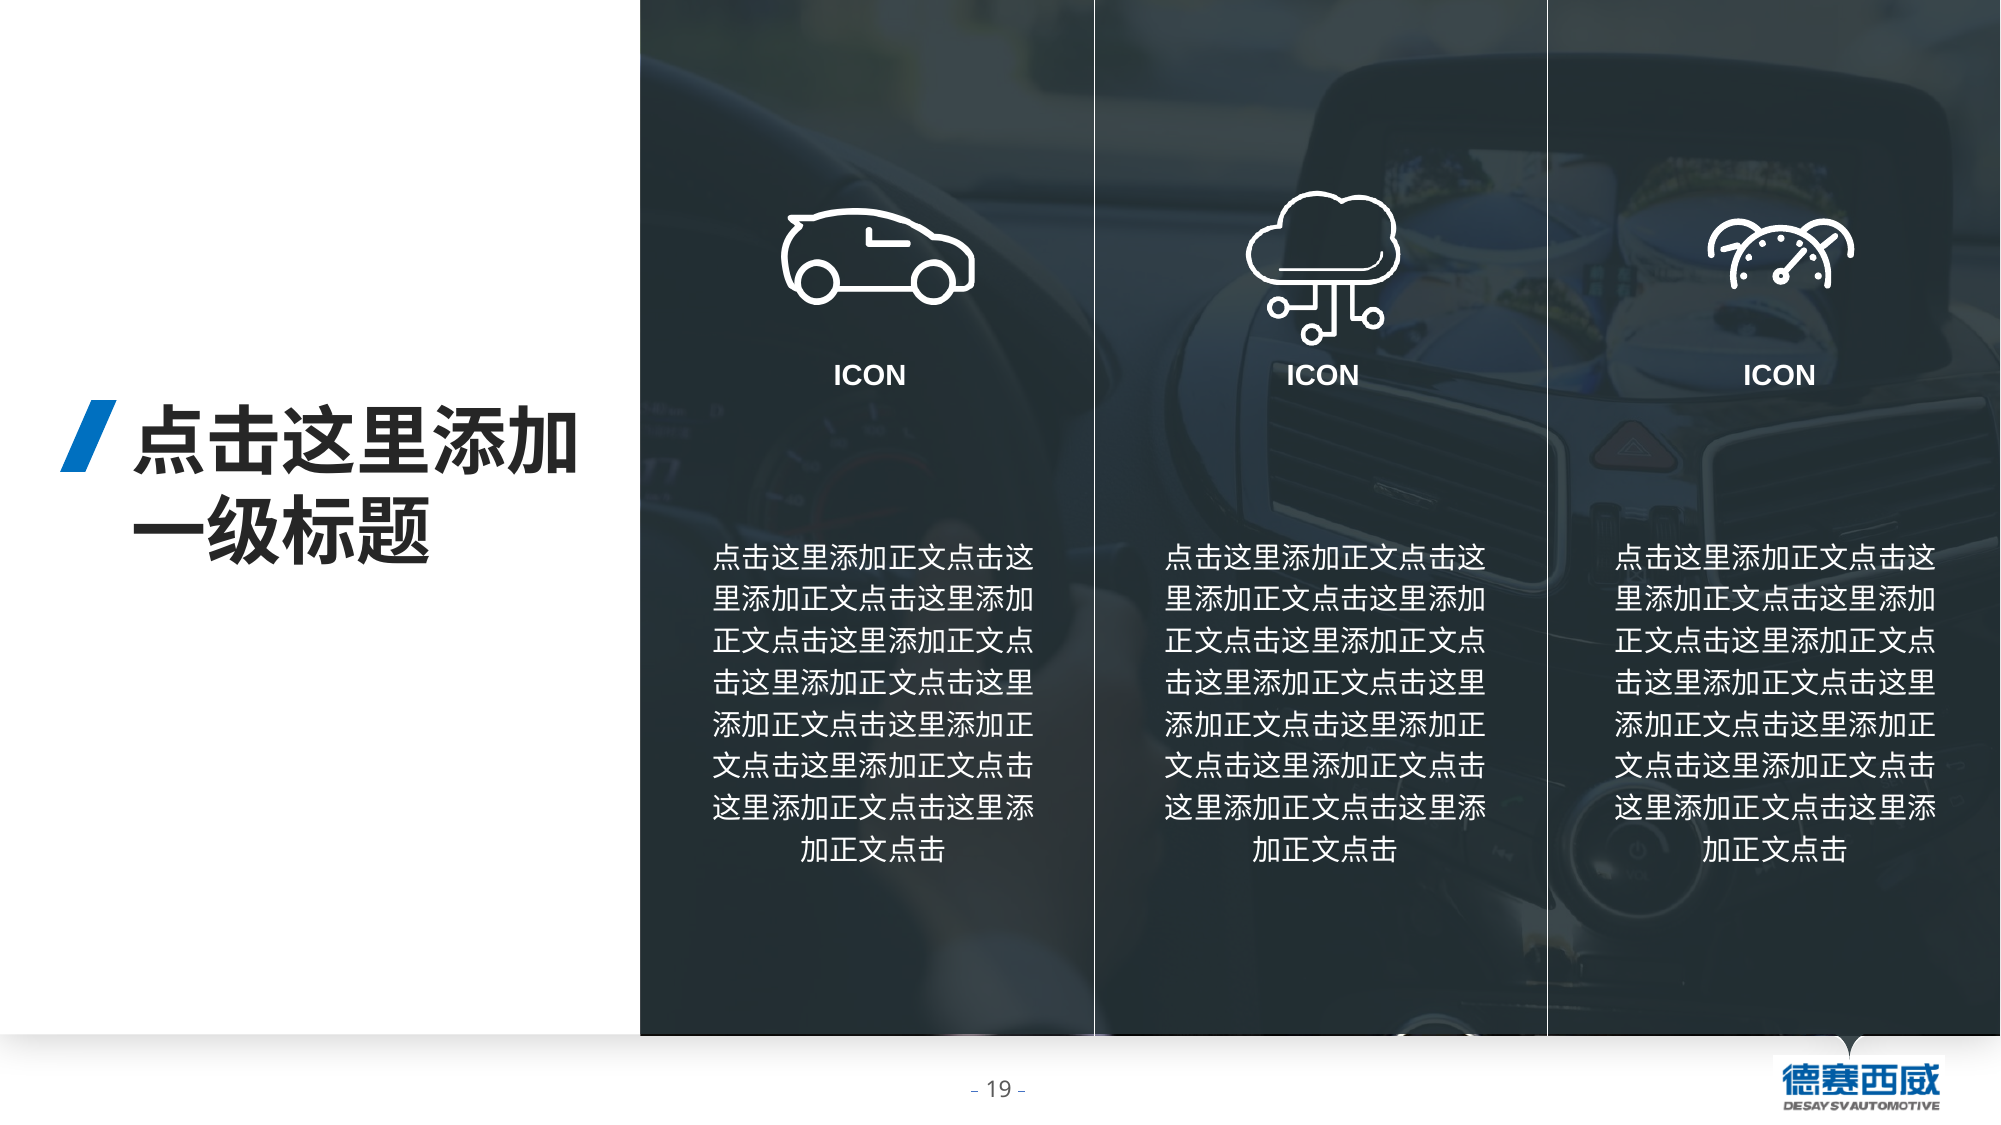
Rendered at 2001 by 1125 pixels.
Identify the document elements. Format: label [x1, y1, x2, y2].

picture [1095, 0, 1546, 1036]
picture [1773, 1055, 1945, 1121]
picture [640, 0, 1094, 1036]
text_box [1707, 218, 1855, 290]
picture [1548, 0, 2000, 1036]
text_box [1836, 1036, 1863, 1060]
text_box [60, 385, 669, 873]
